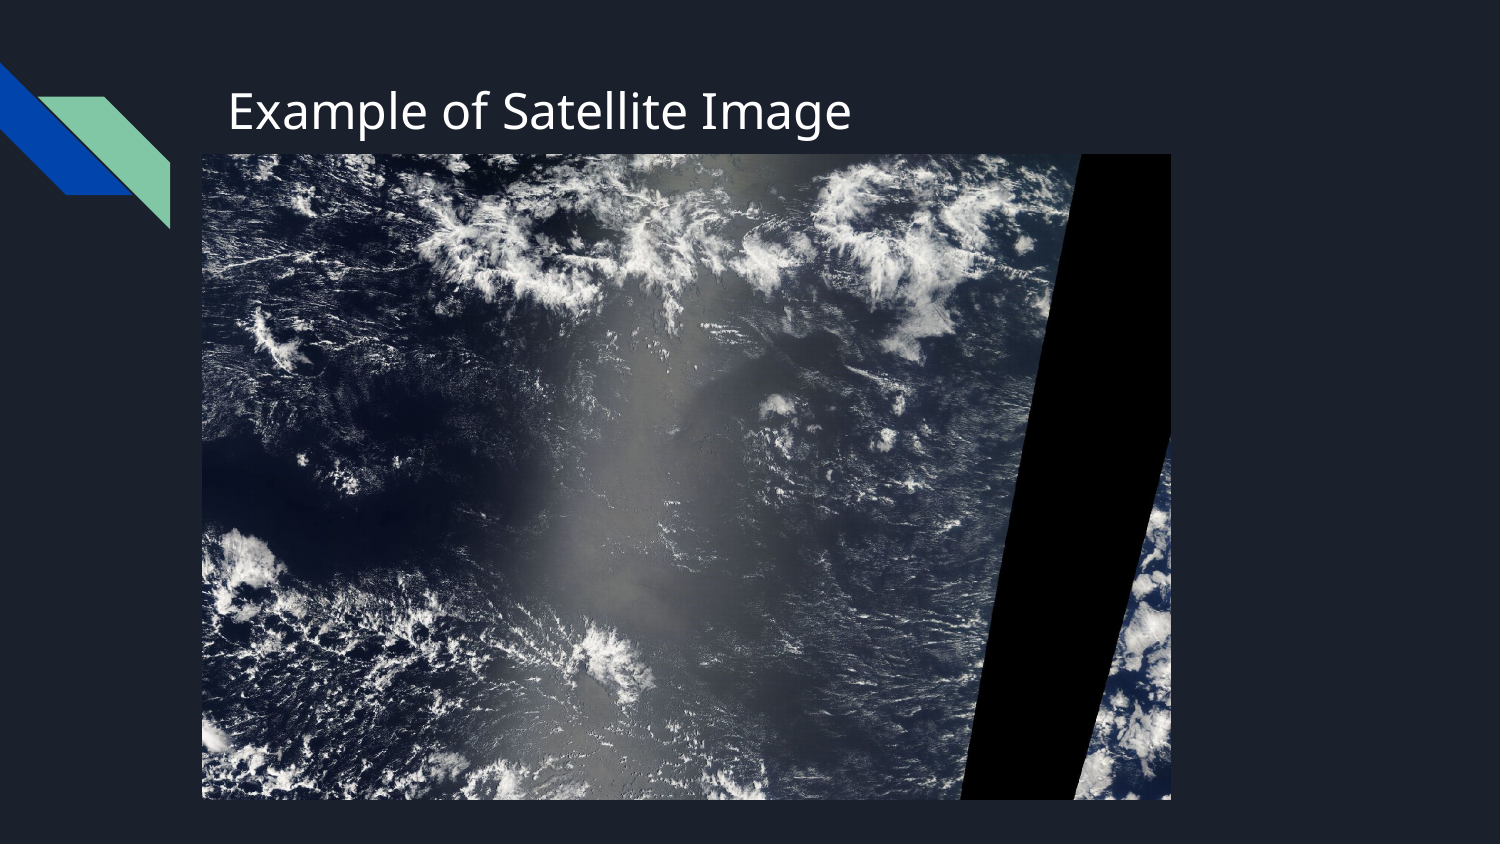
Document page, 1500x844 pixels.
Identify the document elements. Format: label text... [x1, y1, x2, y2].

picture [202, 154, 1171, 801]
title Example of Satellite Image [212, 64, 1368, 215]
